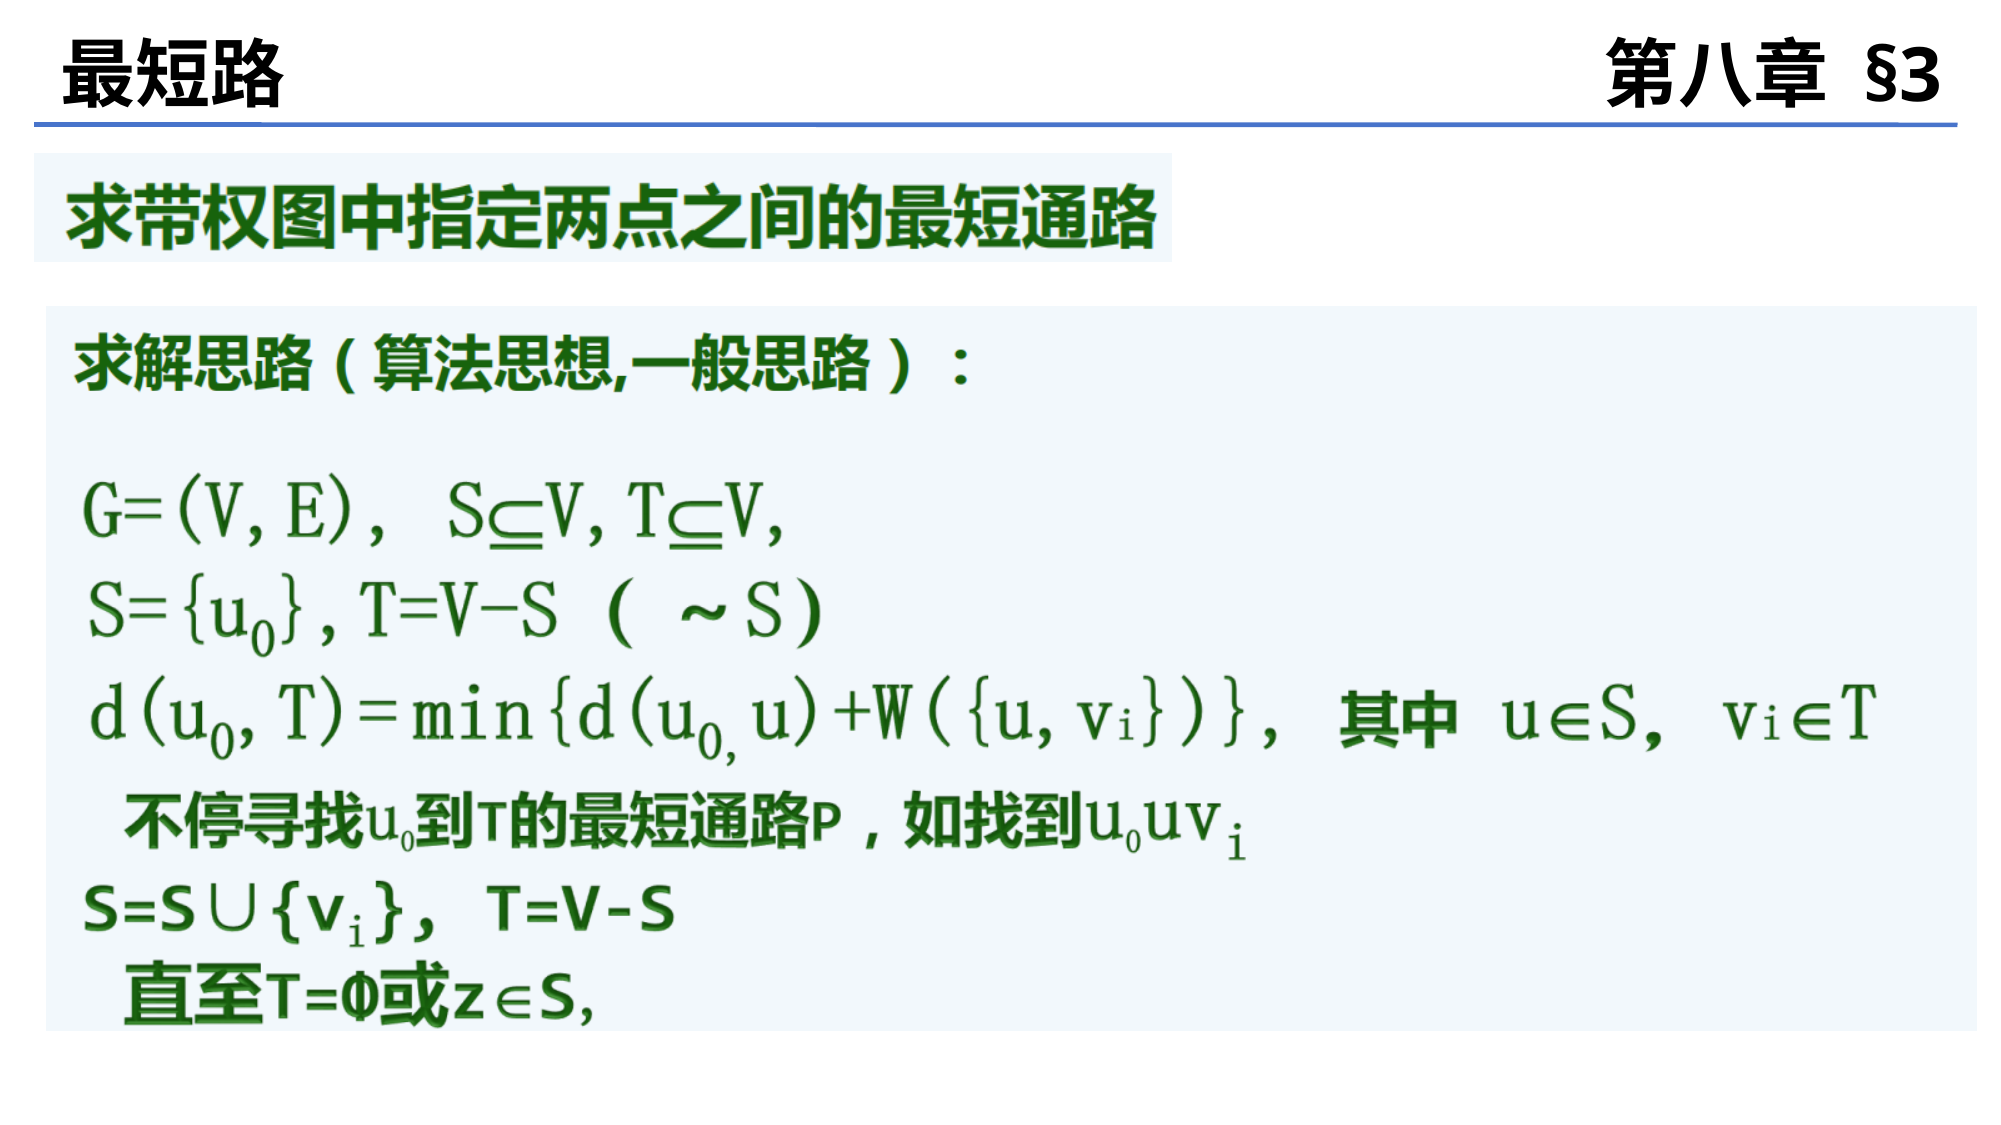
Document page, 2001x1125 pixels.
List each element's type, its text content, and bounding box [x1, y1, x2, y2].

text_box 第八章 §3 [1576, 19, 1958, 124]
picture [33, 152, 1173, 262]
picture [46, 306, 1977, 1032]
text_box 最短路 [46, 18, 932, 124]
